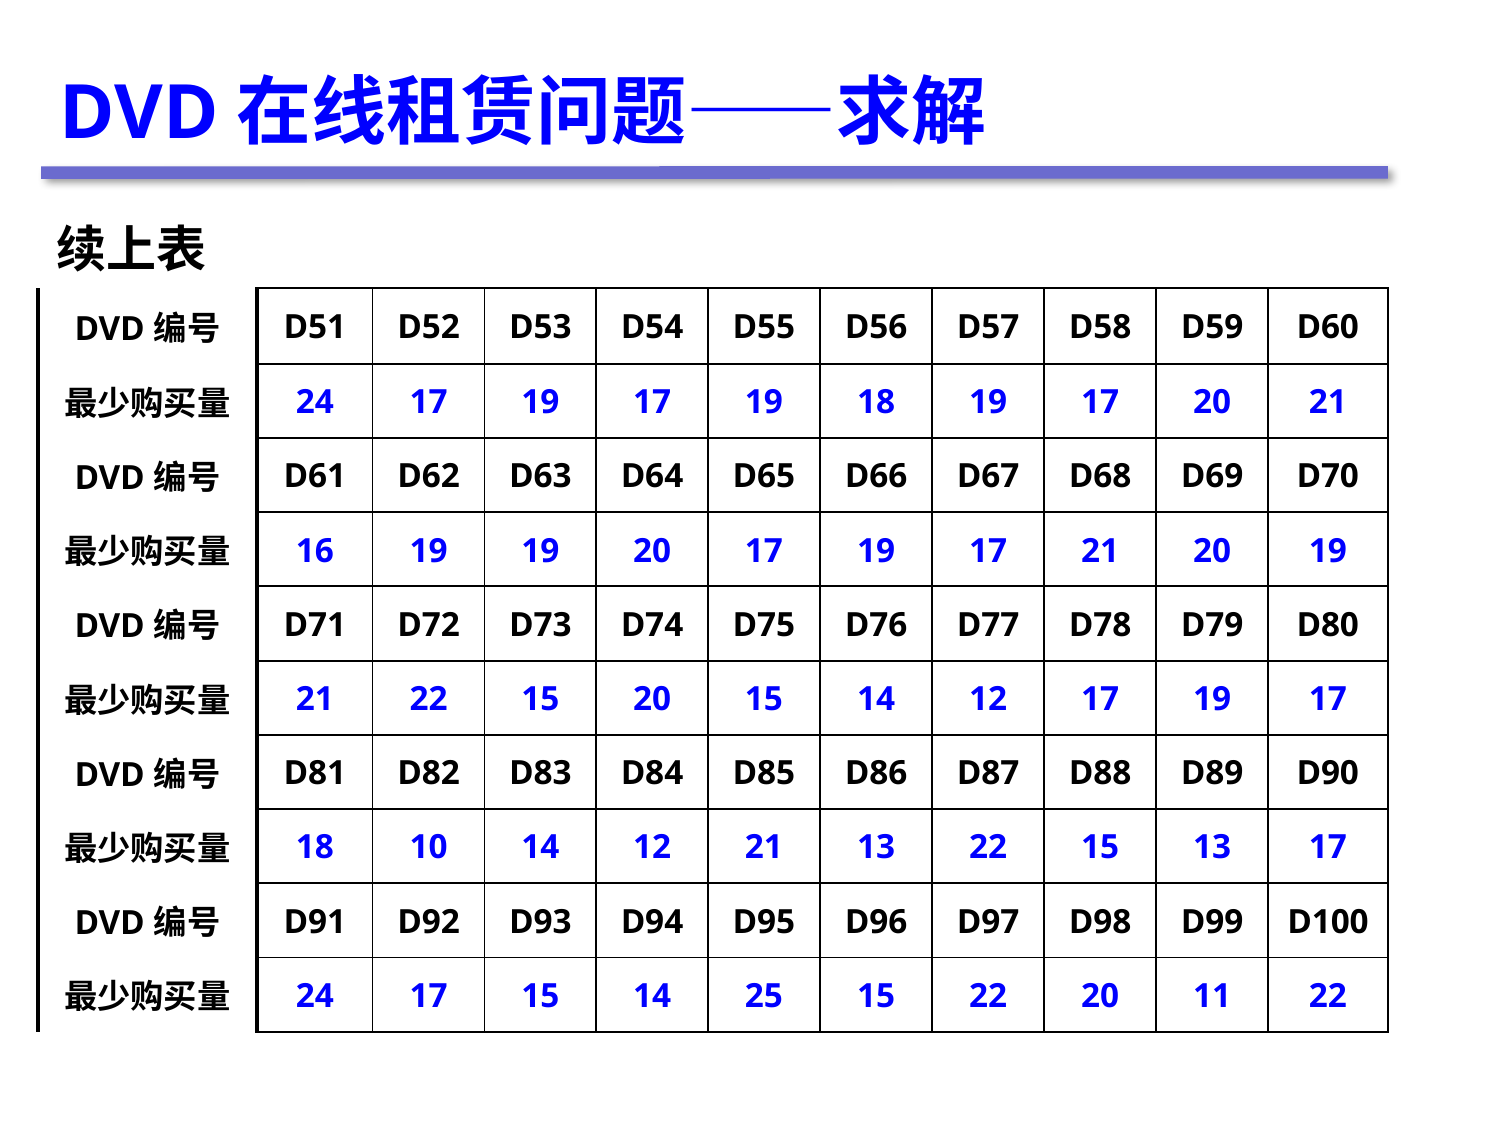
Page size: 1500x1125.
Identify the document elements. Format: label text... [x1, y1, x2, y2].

table_cell D99 [1157, 884, 1267, 957]
table_cell D65 [709, 439, 819, 511]
table_cell D94 [597, 884, 707, 957]
table_cell 20 [597, 513, 707, 585]
text_box DVD在线租赁问题——求解 [45, 55, 1002, 161]
table_cell 19 [1269, 513, 1387, 585]
table_cell 19 [485, 513, 595, 585]
table_cell D95 [709, 884, 819, 957]
table_cell 19 [373, 513, 484, 585]
table_cell D98 [1045, 884, 1155, 957]
table_cell D63 [485, 439, 595, 511]
table_cell D88 [1045, 736, 1155, 808]
table_header DVD编号 [40, 288, 255, 364]
table_cell D82 [373, 736, 484, 808]
table_cell D84 [597, 736, 707, 808]
table_cell 20 [1157, 513, 1267, 585]
table_cell D68 [1045, 439, 1155, 511]
table_cell 12 [597, 810, 707, 882]
table_cell 20 [597, 662, 707, 734]
table_cell 14 [597, 958, 707, 1031]
table_cell D87 [933, 736, 1043, 808]
table_cell 21 [1045, 513, 1155, 585]
table_cell 17 [373, 365, 484, 437]
table_cell D89 [1157, 736, 1267, 808]
table_cell 15 [485, 662, 595, 734]
table_cell D91 [259, 884, 372, 957]
table_cell DVD编号 [40, 883, 255, 957]
table_cell D96 [821, 884, 931, 957]
table_header D54 [597, 289, 707, 363]
table_cell D81 [259, 736, 372, 808]
table_header D51 [259, 289, 372, 363]
table_cell 22 [933, 958, 1043, 1031]
table_cell D70 [1269, 439, 1387, 511]
table_cell D85 [709, 736, 819, 808]
table_cell 22 [373, 662, 484, 734]
table_cell 19 [933, 365, 1043, 437]
table_cell D83 [485, 736, 595, 808]
table_cell D69 [1157, 439, 1267, 511]
table_cell 11 [1157, 958, 1267, 1031]
table_cell 17 [1269, 810, 1387, 882]
table_cell 16 [259, 513, 372, 585]
table_cell 24 [259, 365, 372, 437]
table_cell D86 [821, 736, 931, 808]
table_cell 最少购买量 [40, 661, 255, 735]
table_cell 21 [1269, 365, 1387, 437]
table_cell D75 [709, 587, 819, 660]
table_cell D100 [1269, 884, 1387, 957]
table_cell 19 [1157, 662, 1267, 734]
table_cell D64 [597, 439, 707, 511]
table_cell 17 [1269, 662, 1387, 734]
table_header D60 [1269, 289, 1387, 363]
table_cell D93 [485, 884, 595, 957]
table_cell 19 [821, 513, 931, 585]
table_header D52 [373, 289, 484, 363]
table_header D55 [709, 289, 819, 363]
table_cell D76 [821, 587, 931, 660]
table_cell D62 [373, 439, 484, 511]
table_cell 22 [1269, 958, 1387, 1031]
table_cell 17 [597, 365, 707, 437]
table_cell D71 [259, 587, 372, 660]
table_cell 13 [821, 810, 931, 882]
table_cell DVD编号 [40, 735, 255, 809]
table_header D58 [1045, 289, 1155, 363]
table_cell 15 [485, 958, 595, 1031]
table_cell D77 [933, 587, 1043, 660]
table_cell 最少购买量 [40, 512, 255, 586]
table_cell D61 [259, 439, 372, 511]
list 续上表 [41, 210, 1392, 953]
table_cell 14 [821, 662, 931, 734]
table_cell 18 [259, 810, 372, 882]
table_cell 17 [709, 513, 819, 585]
table_cell 22 [933, 810, 1043, 882]
table_cell D80 [1269, 587, 1387, 660]
table_cell DVD编号 [40, 438, 255, 512]
table_cell D90 [1269, 736, 1387, 808]
table_cell 17 [373, 958, 484, 1031]
table_cell D66 [821, 439, 931, 511]
table_header D57 [933, 289, 1043, 363]
table_cell 21 [709, 810, 819, 882]
table_cell 18 [821, 365, 931, 437]
table_header D59 [1157, 289, 1267, 363]
table_cell 19 [709, 365, 819, 437]
table_cell 17 [1045, 365, 1155, 437]
table_cell D74 [597, 587, 707, 660]
table_cell D78 [1045, 587, 1155, 660]
table_cell 19 [485, 365, 595, 437]
table_cell 最少购买量 [40, 957, 255, 1032]
table_cell DVD编号 [40, 586, 255, 661]
table_cell 20 [1157, 365, 1267, 437]
table_cell 15 [1045, 810, 1155, 882]
table_cell D67 [933, 439, 1043, 511]
table_cell 15 [709, 662, 819, 734]
table_cell D73 [485, 587, 595, 660]
table_cell 24 [259, 958, 372, 1031]
table_cell 17 [1045, 662, 1155, 734]
table_cell 17 [933, 513, 1043, 585]
table_cell 21 [259, 662, 372, 734]
table_header D53 [485, 289, 595, 363]
table_cell 10 [373, 810, 484, 882]
table_cell D97 [933, 884, 1043, 957]
table_cell D79 [1157, 587, 1267, 660]
table_cell 25 [709, 958, 819, 1031]
table_cell 15 [821, 958, 931, 1031]
table_header D56 [821, 289, 931, 363]
table_cell 13 [1157, 810, 1267, 882]
table_cell 最少购买量 [40, 809, 255, 883]
table_cell 12 [933, 662, 1043, 734]
table_cell D72 [373, 587, 484, 660]
table_cell 20 [1045, 958, 1155, 1031]
table_cell D92 [373, 884, 484, 957]
table_cell 14 [485, 810, 595, 882]
table_cell 最少购买量 [40, 364, 255, 438]
